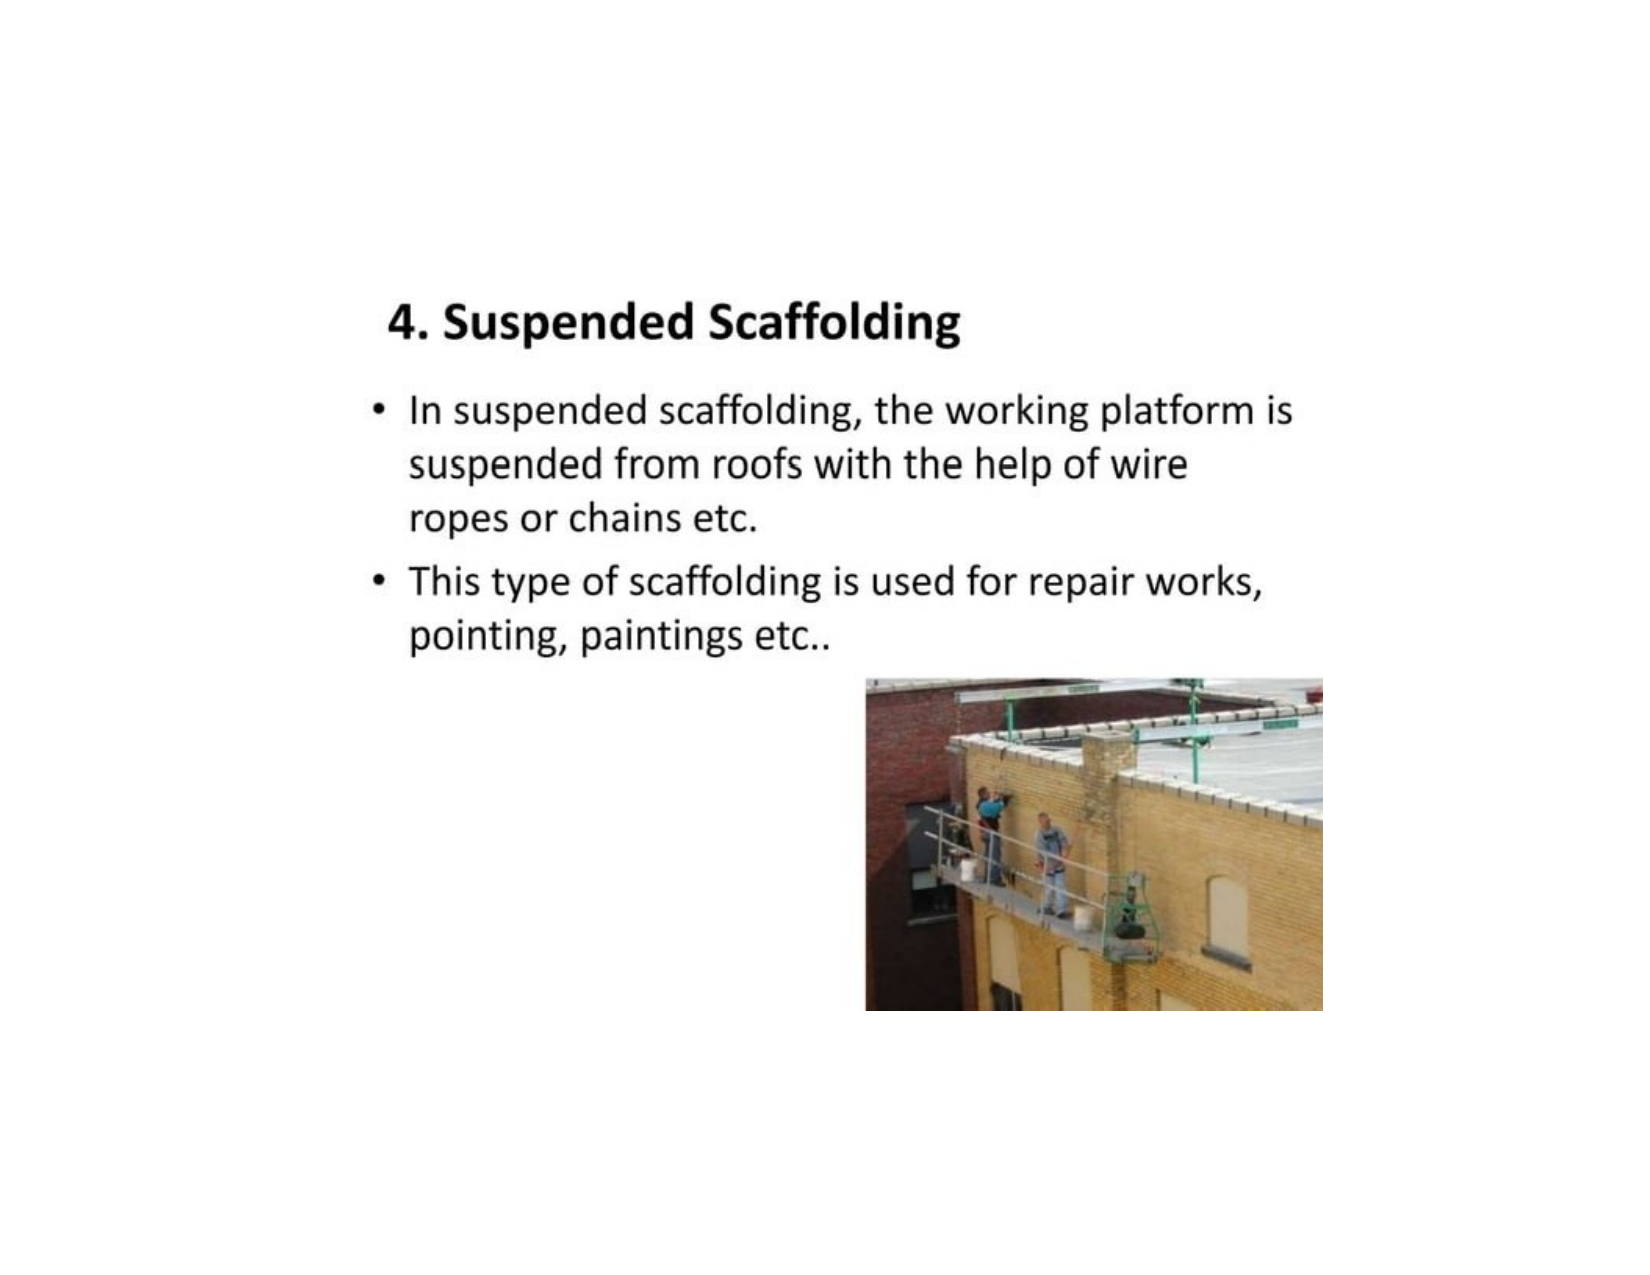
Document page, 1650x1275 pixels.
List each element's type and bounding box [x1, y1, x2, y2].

picture [364, 298, 1323, 1012]
